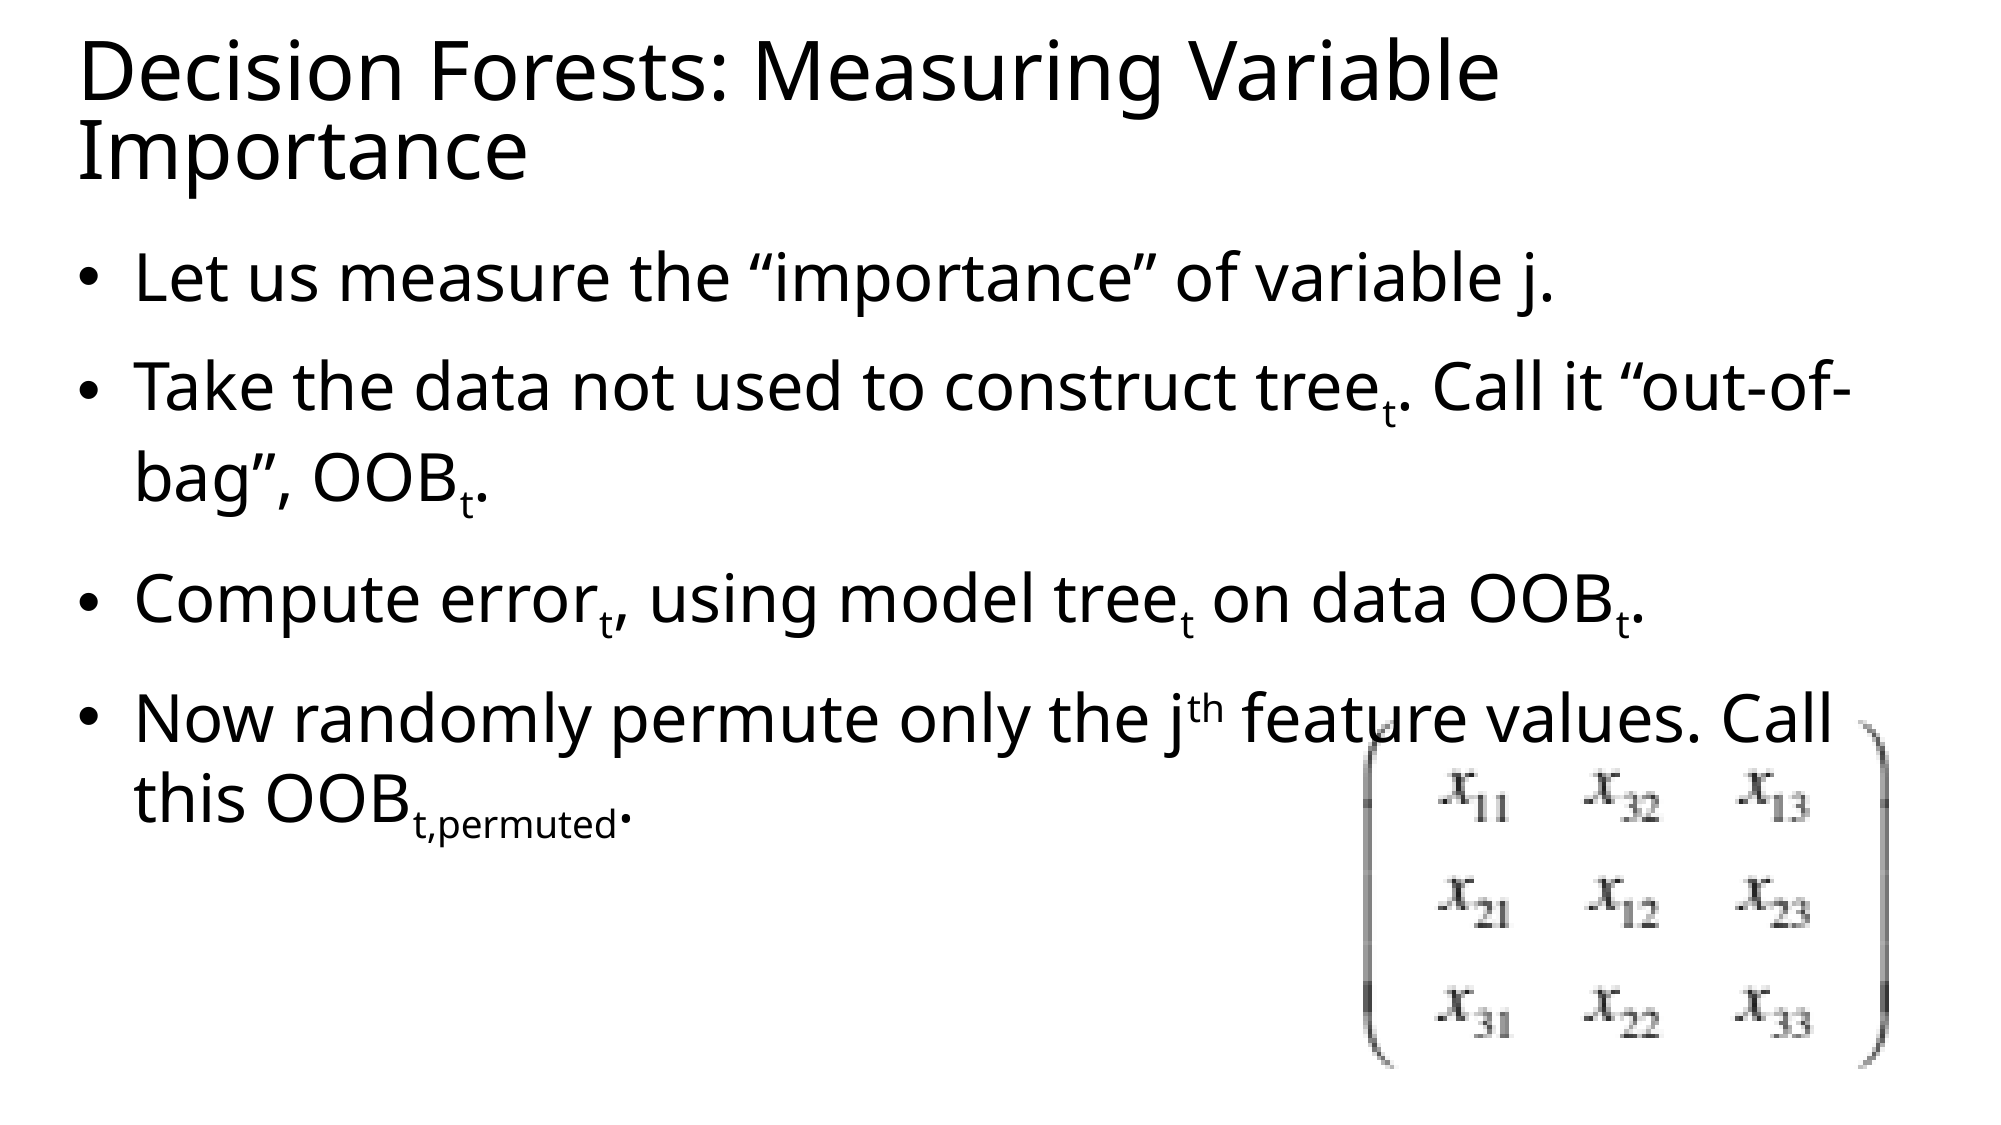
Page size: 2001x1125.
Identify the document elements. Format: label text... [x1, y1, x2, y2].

title Decision Forests: Measuring Variable Importance [62, 29, 1953, 205]
list Let us measure the “importance” of variable j. Take the data not used to construct treet. Call it “out-of-bag”, OOBt. Compute errort, using model treet on data OOBt. Now randomly permute only the jth feature values. Call this OOBt,permuted. [62, 227, 1978, 1096]
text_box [1355, 707, 1895, 1079]
